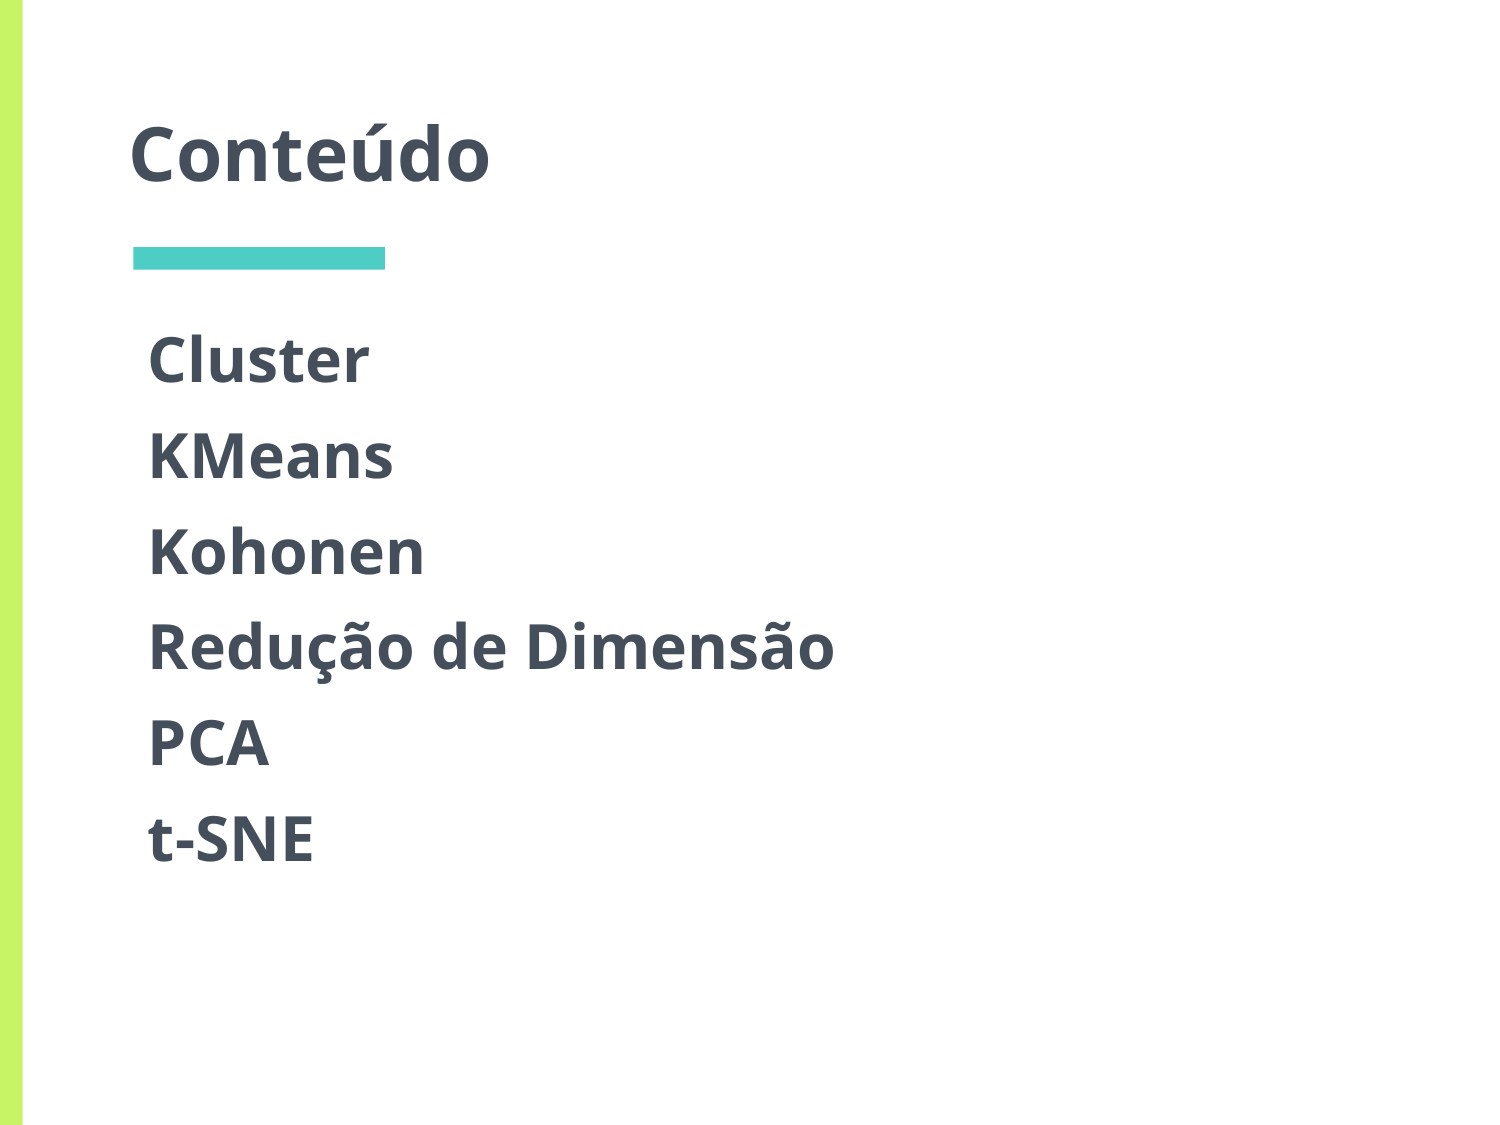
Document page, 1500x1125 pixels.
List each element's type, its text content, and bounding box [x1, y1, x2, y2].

text_box Cluster KMeans Kohonen Redução de Dimensão PCA t-SNE [132, 305, 1407, 985]
title Conteúdo [113, 104, 1387, 212]
